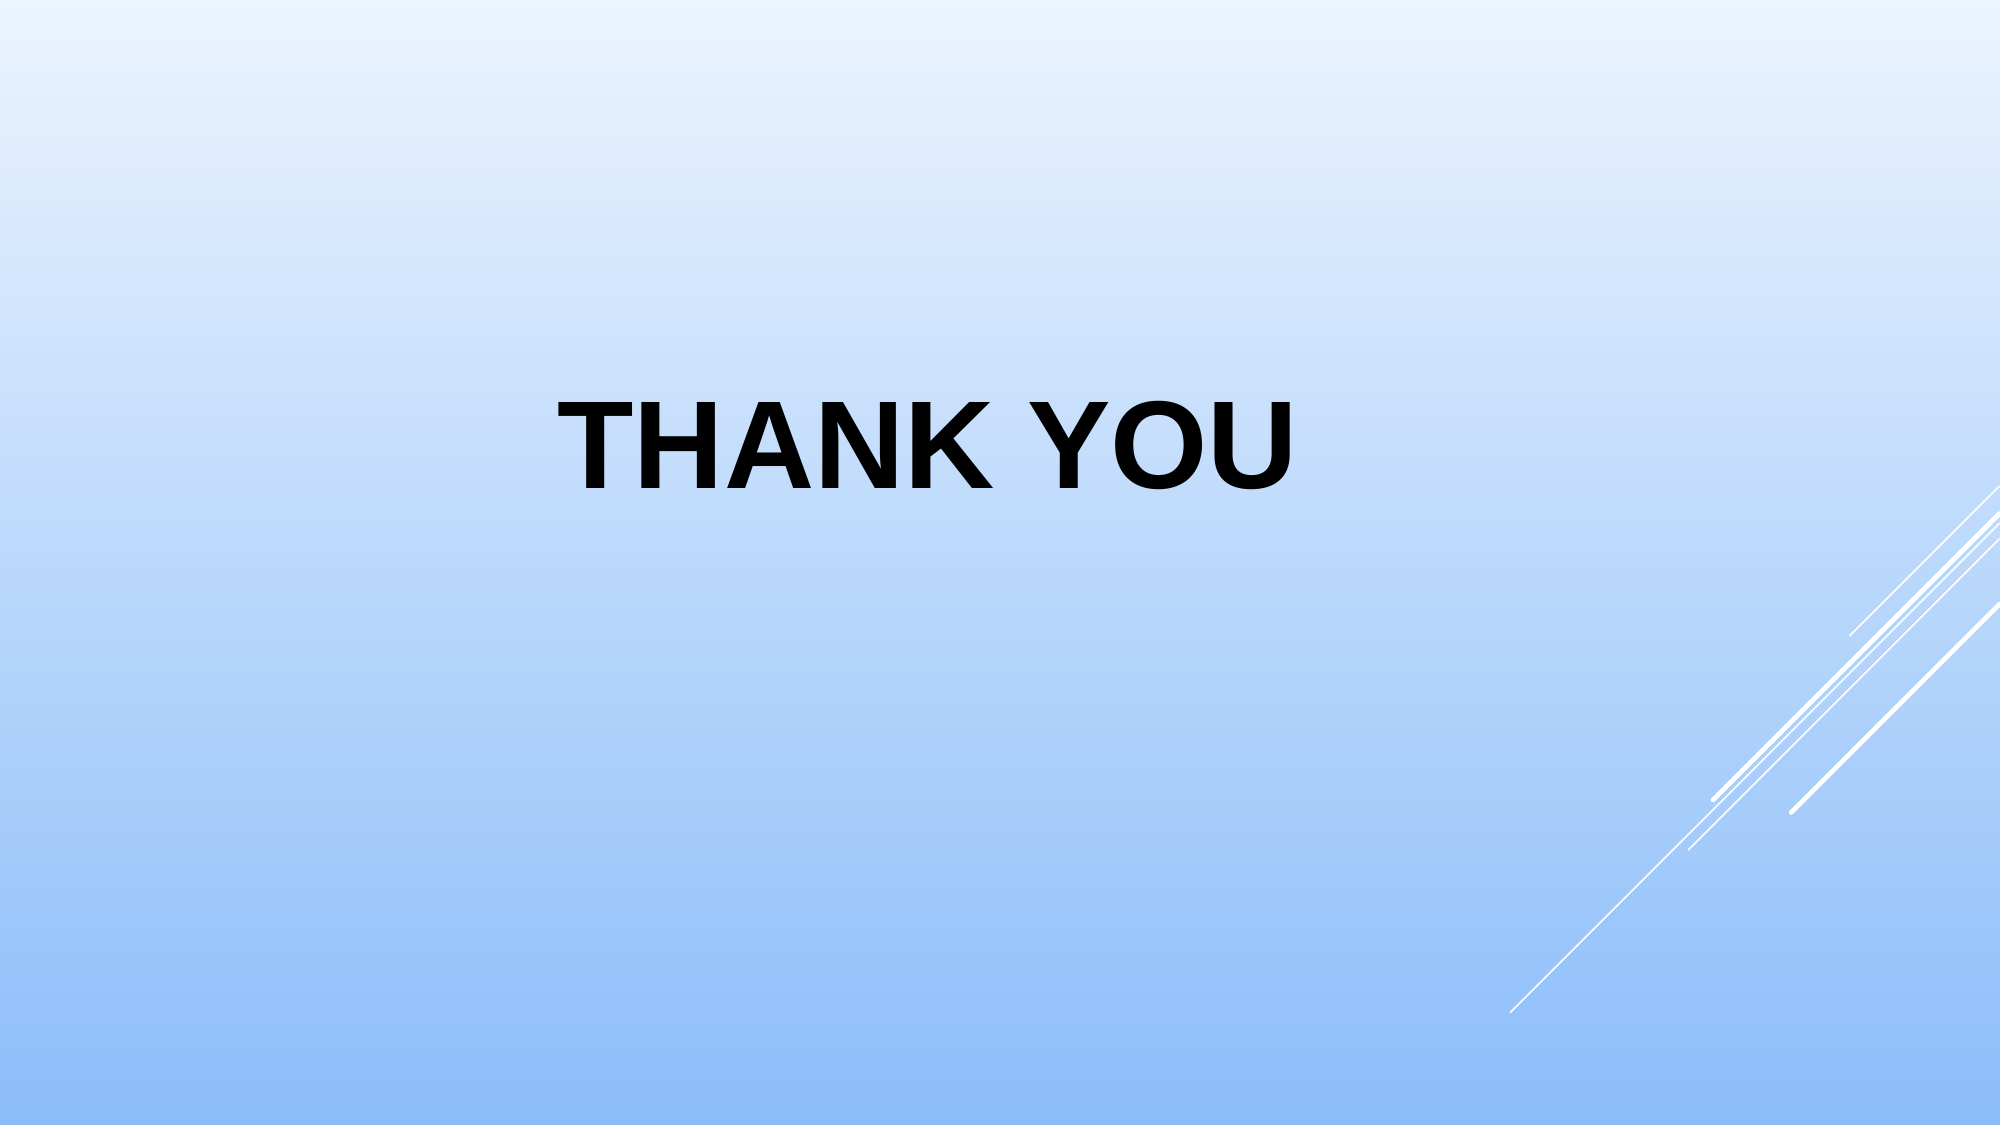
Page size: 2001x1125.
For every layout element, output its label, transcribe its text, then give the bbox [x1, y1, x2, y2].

title Thank you [542, 131, 1563, 524]
